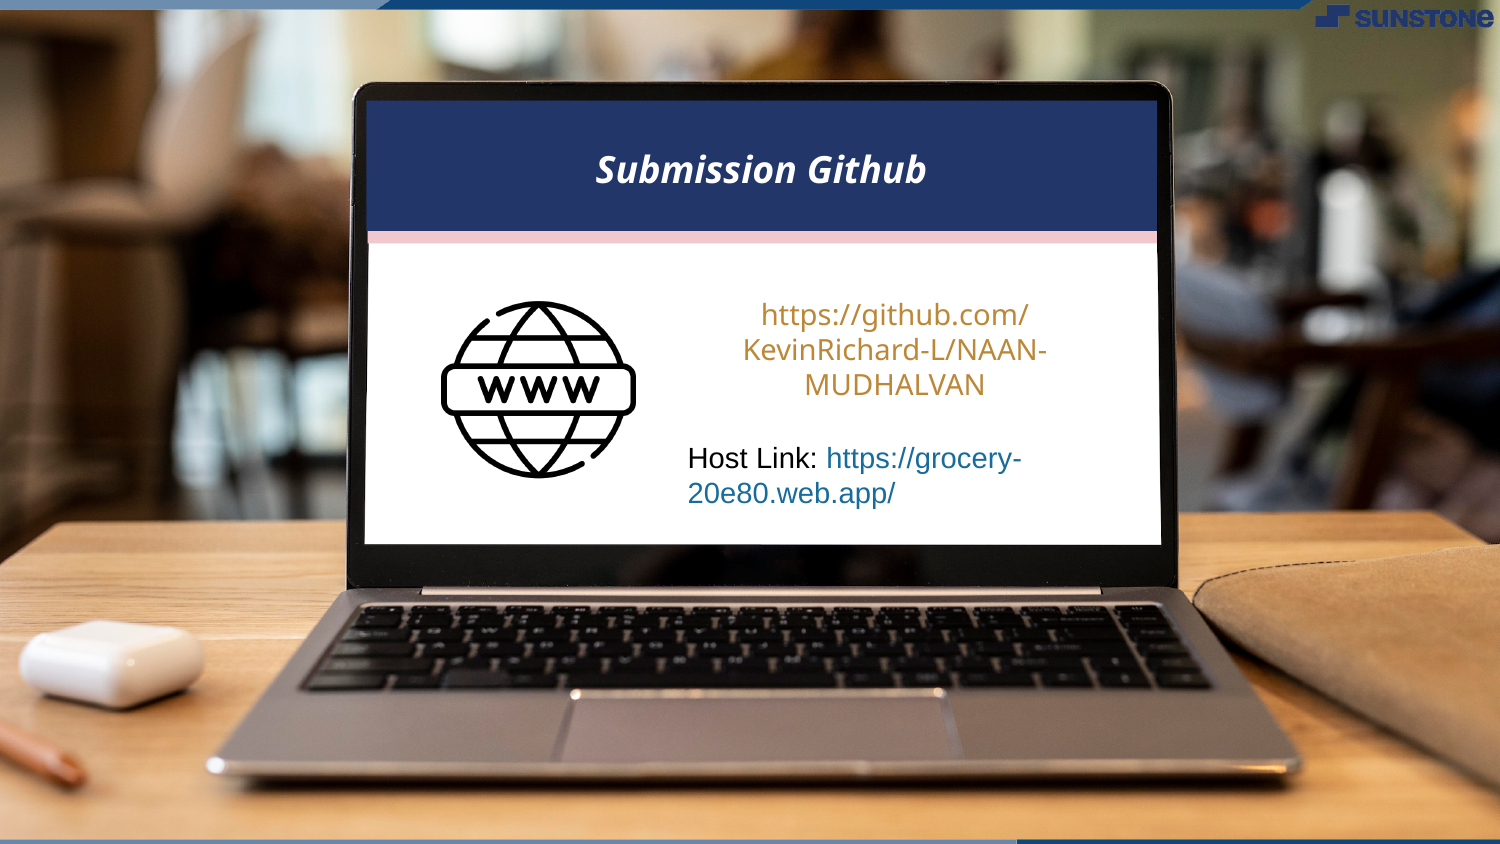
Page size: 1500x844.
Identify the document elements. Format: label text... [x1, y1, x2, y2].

list Submission Github [432, 131, 671, 206]
picture [0, 0, 1500, 844]
text_box Host Link: https://grocery-20e80.web.app/ [672, 432, 1121, 517]
list https://github.com/KevinRichard-L/NAAN-MUDHALVAN [671, 103, 1119, 594]
